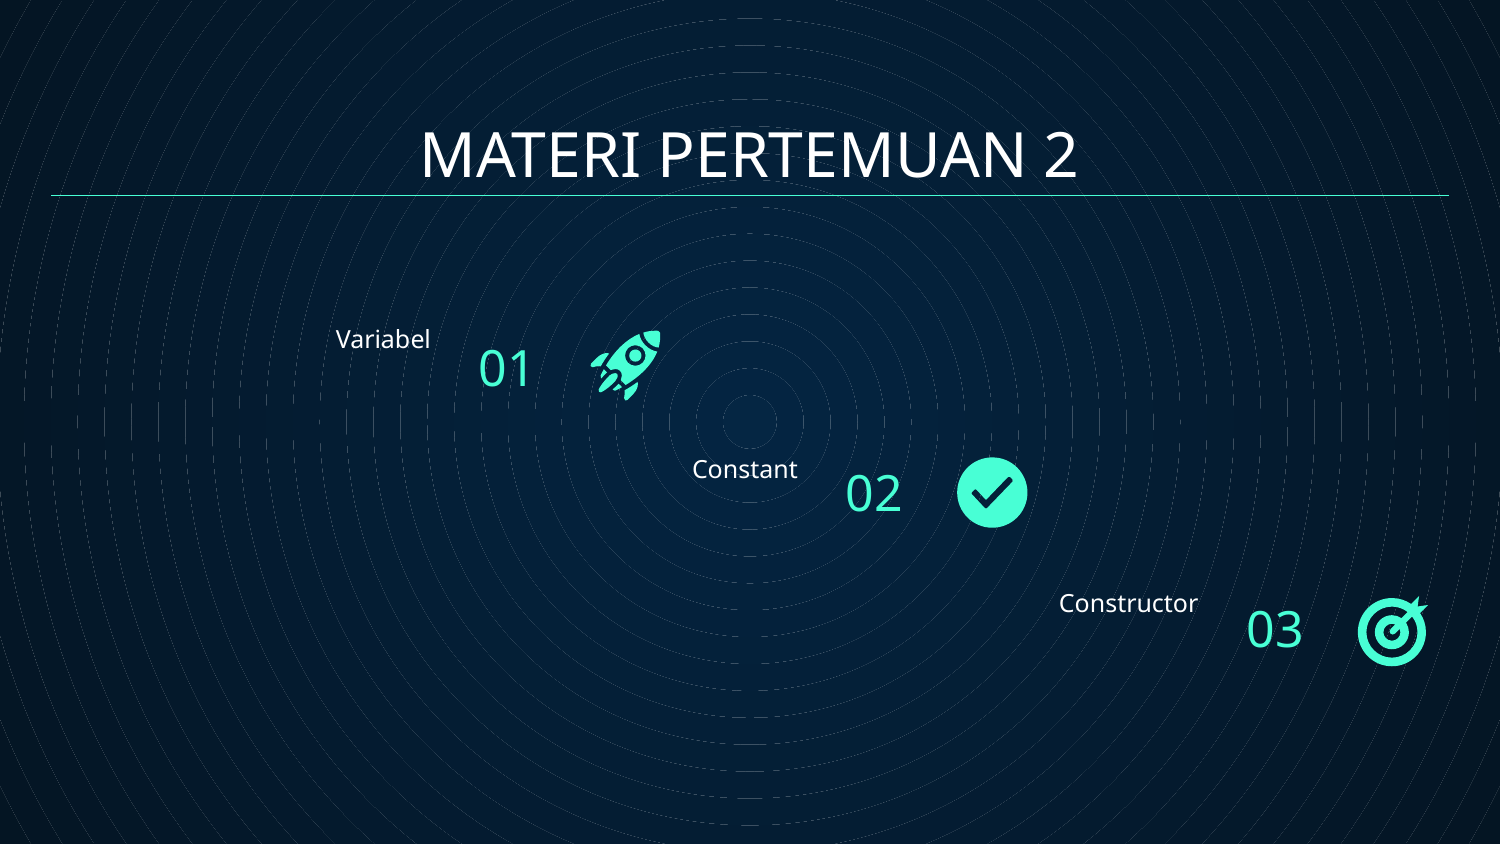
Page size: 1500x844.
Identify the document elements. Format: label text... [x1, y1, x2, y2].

text_box [1357, 595, 1429, 667]
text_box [589, 330, 661, 401]
title 01 [463, 311, 657, 412]
text_box [957, 457, 1028, 528]
title MATERI PERTEMUAN 2 [51, 202, 1449, 206]
title Constant [472, 465, 814, 499]
title Variabel [105, 336, 447, 369]
title MATERI PERTEMUAN 2 [51, 105, 1449, 195]
title Constructor [873, 600, 1214, 633]
title 02 [830, 436, 1024, 537]
title 03 [1231, 573, 1425, 673]
